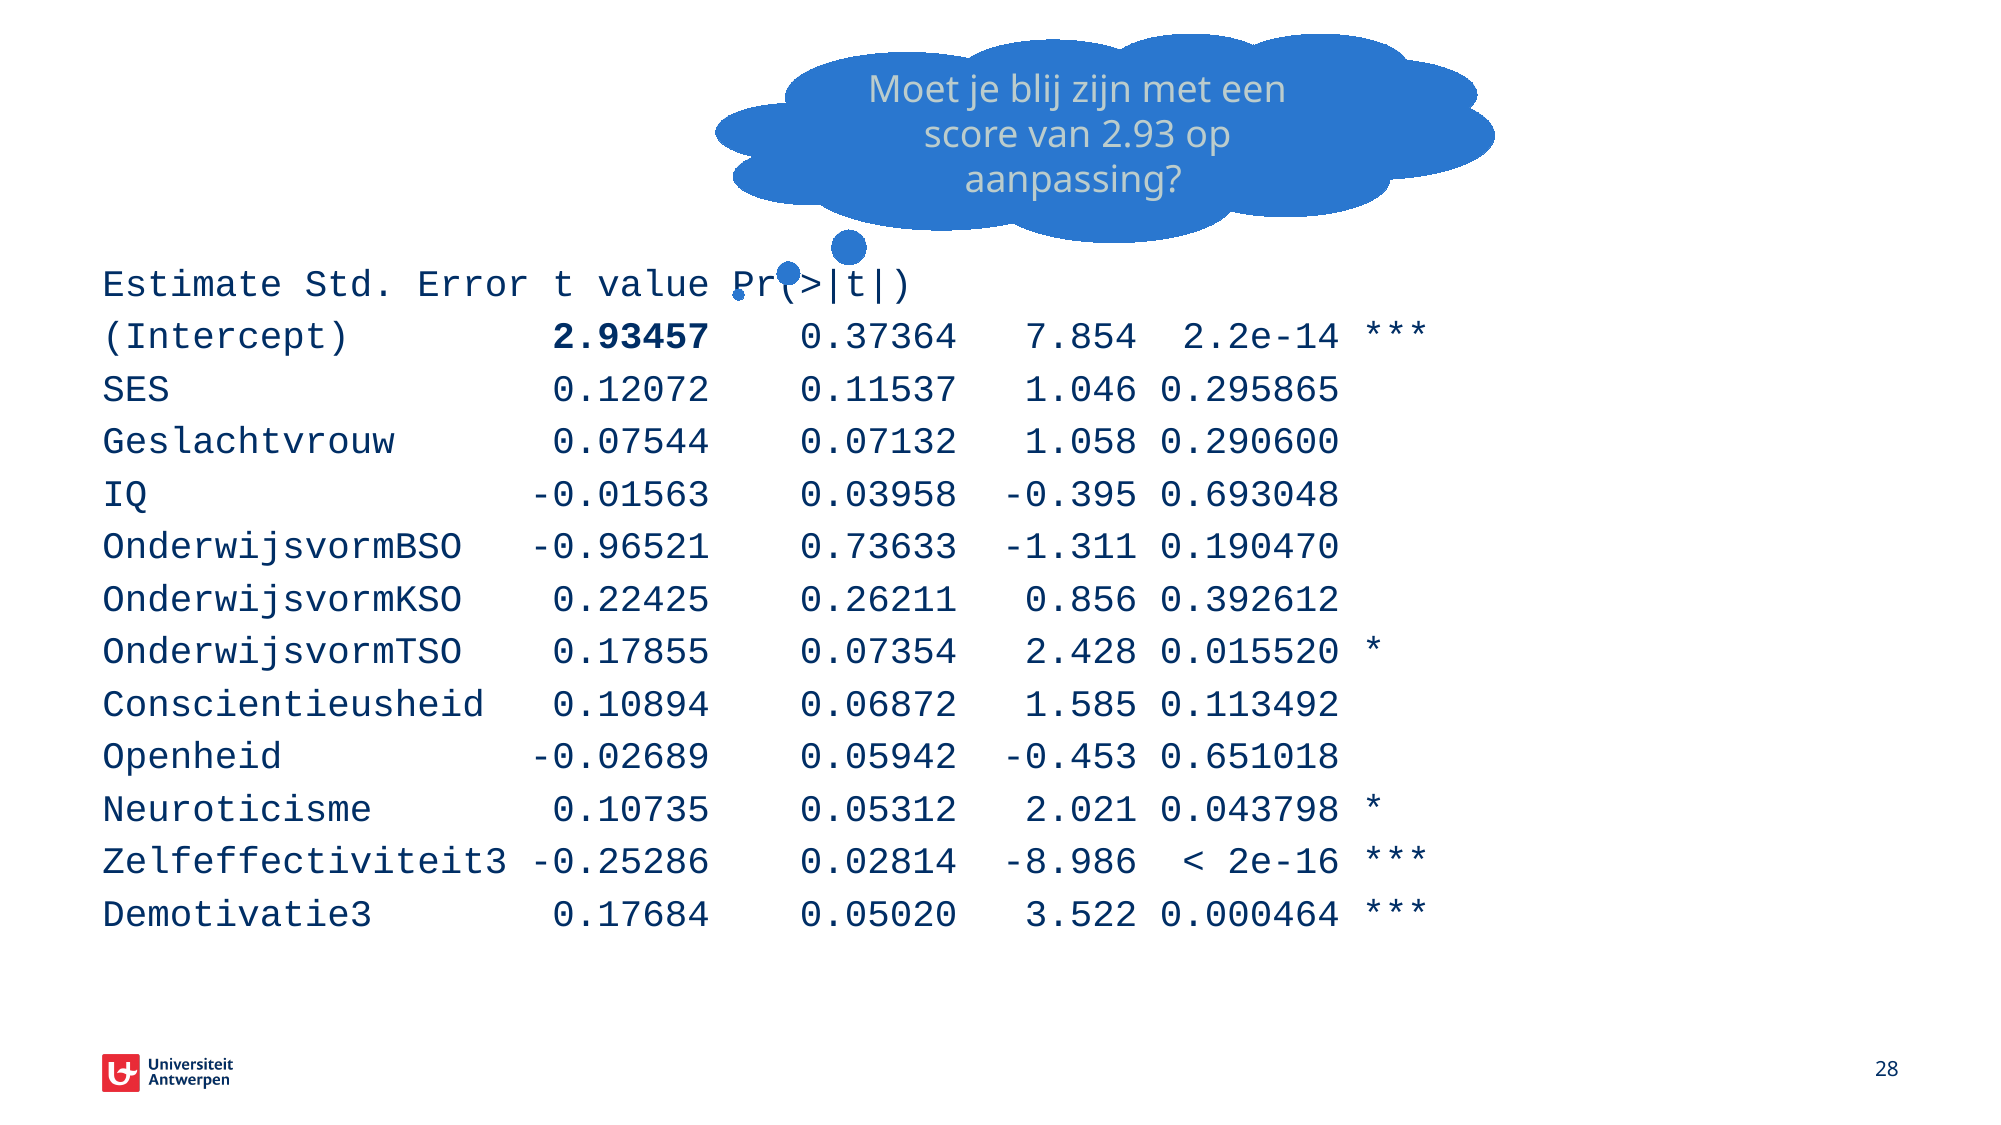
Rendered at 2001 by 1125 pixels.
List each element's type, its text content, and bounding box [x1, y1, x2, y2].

slide_number 28 [1463, 1039, 1914, 1100]
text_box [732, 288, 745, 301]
list Estimate Std. Error t value Pr(>|t|) (Intercept) 2.93457 0.37364 7.854 2.2e-14 *** SES 0.12072 0.11537 1.046 0.295865 Geslachtvrouw 0.07544 0.07132 1.058 0.290600 IQ -0.01563 0.03958 -0.395 0.693048 OnderwijsvormBSO -0.96521 0.73633 -1.311 0.190470 OnderwijsvormKSO 0.22425 0.26211 0.856 0.392612 OnderwijsvormTSO 0.17855 0.07354 2.428 0.015520 * Conscientieusheid 0.10894 0.06872 1.585 0.113492 Openheid -0.02689 0.05942 -0.453 0.651018 Neuroticisme 0.10735 0.05312 2.021 0.043798 * Zelfeffectiviteit3 -0.25286 0.02814 -8.986 < 2e-16 *** Demotivatie3 0.17684 0.05020 3.522 0.000464 *** [102, 258, 1898, 1024]
text_box Moet je blij zijn met een score van 2.93 op aanpassing? [715, 34, 1495, 243]
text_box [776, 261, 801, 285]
text_box Moet je blij zijn met een score van 2.93 op aanpassing? [831, 229, 867, 265]
picture [102, 1054, 233, 1092]
